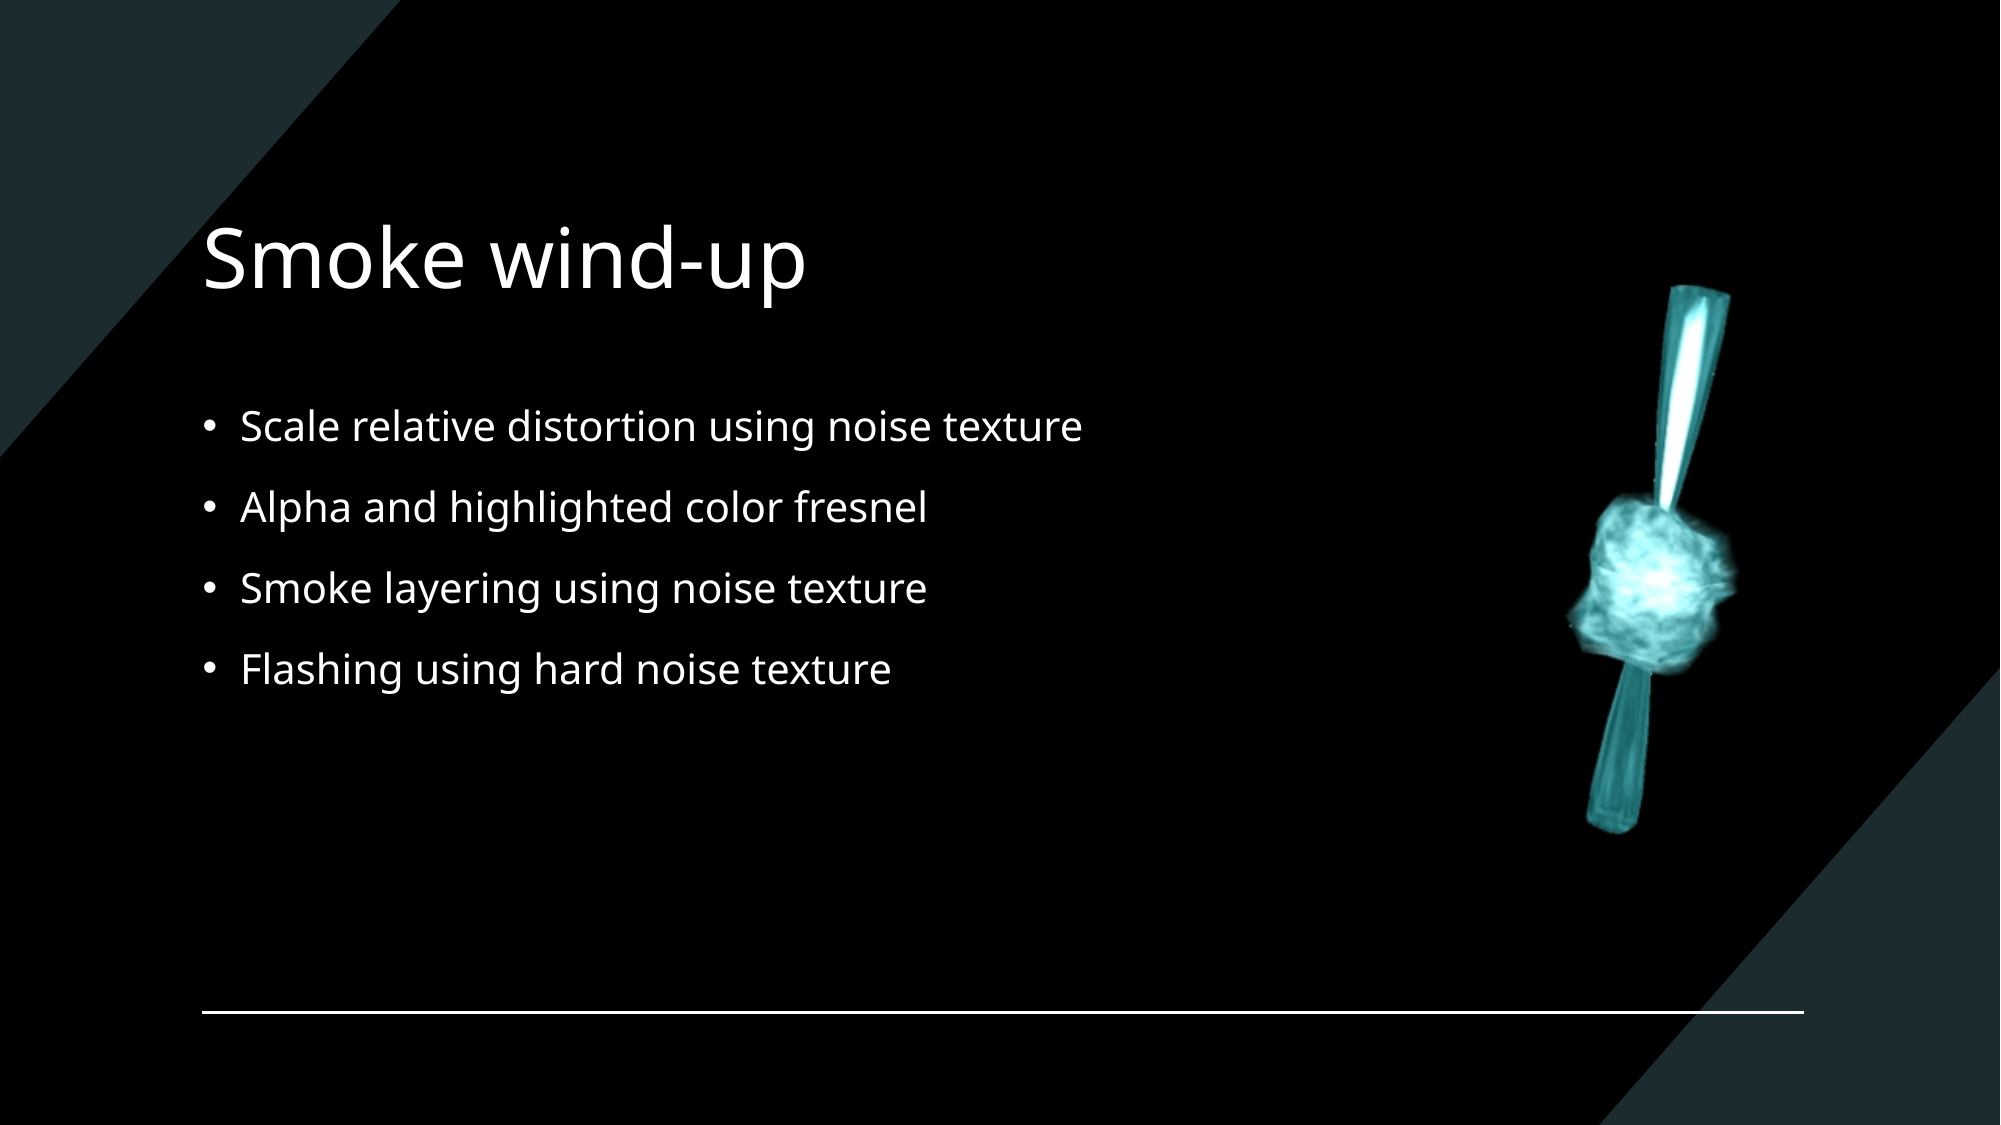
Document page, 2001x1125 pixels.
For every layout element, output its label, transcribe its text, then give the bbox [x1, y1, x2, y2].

title Smoke wind-up [187, 143, 1813, 367]
list Scale relative distortion using noise texture Alpha and highlighted color fresnel Smoke layering using noise texture Flashing using hard noise texture [187, 382, 1813, 968]
picture [1110, 222, 1801, 947]
